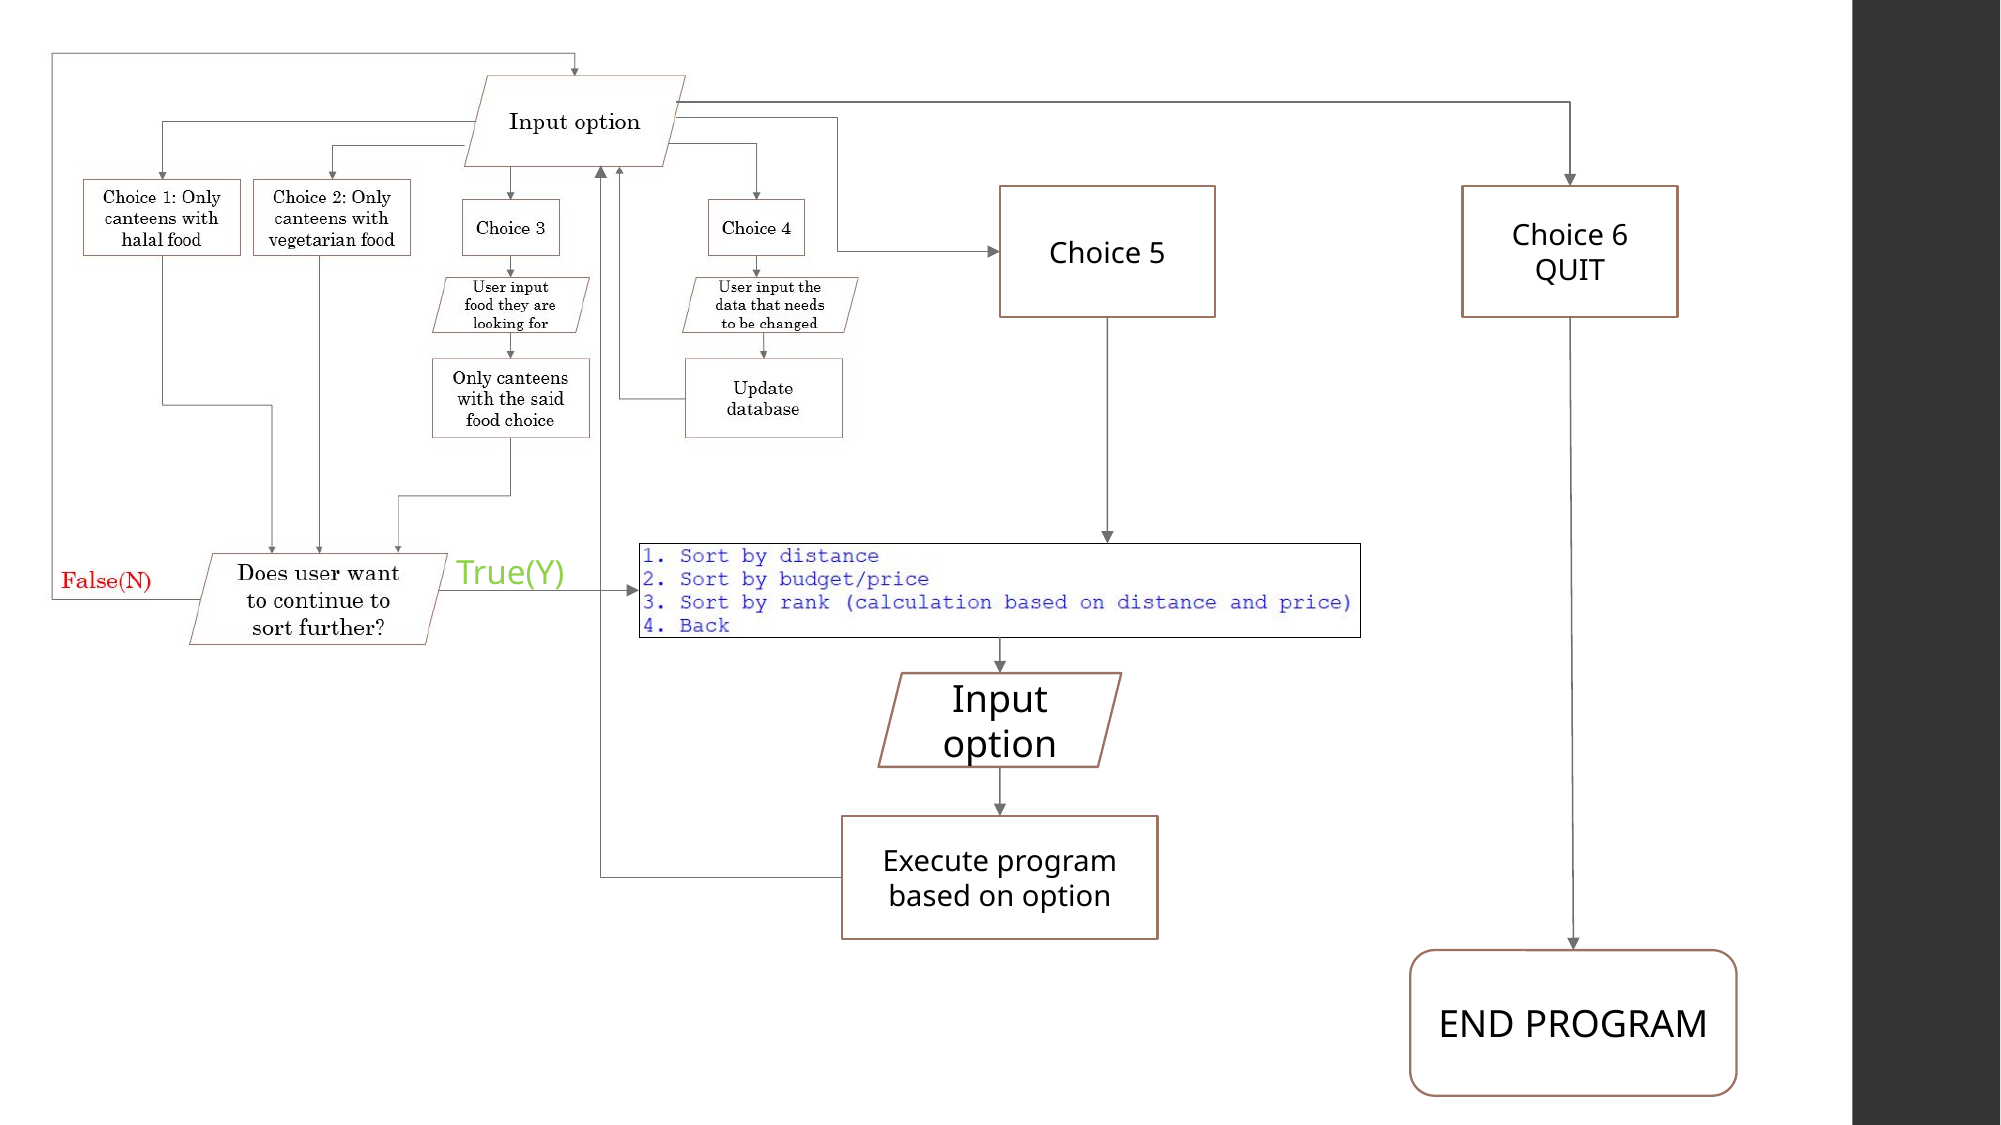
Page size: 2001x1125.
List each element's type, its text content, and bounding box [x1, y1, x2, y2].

text_box END PROGRAM [1409, 948, 1738, 1097]
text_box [850, 195, 1001, 252]
text_box Execute program based on option [841, 815, 1159, 940]
picture [843, 252, 1362, 674]
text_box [600, 165, 843, 878]
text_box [1569, 316, 1574, 951]
text_box Choice 6 QUIT [1461, 185, 1679, 318]
text_box Choice 5 [999, 195, 1216, 318]
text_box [675, 101, 1571, 187]
picture [44, 44, 874, 674]
text_box Input option [877, 671, 1123, 769]
